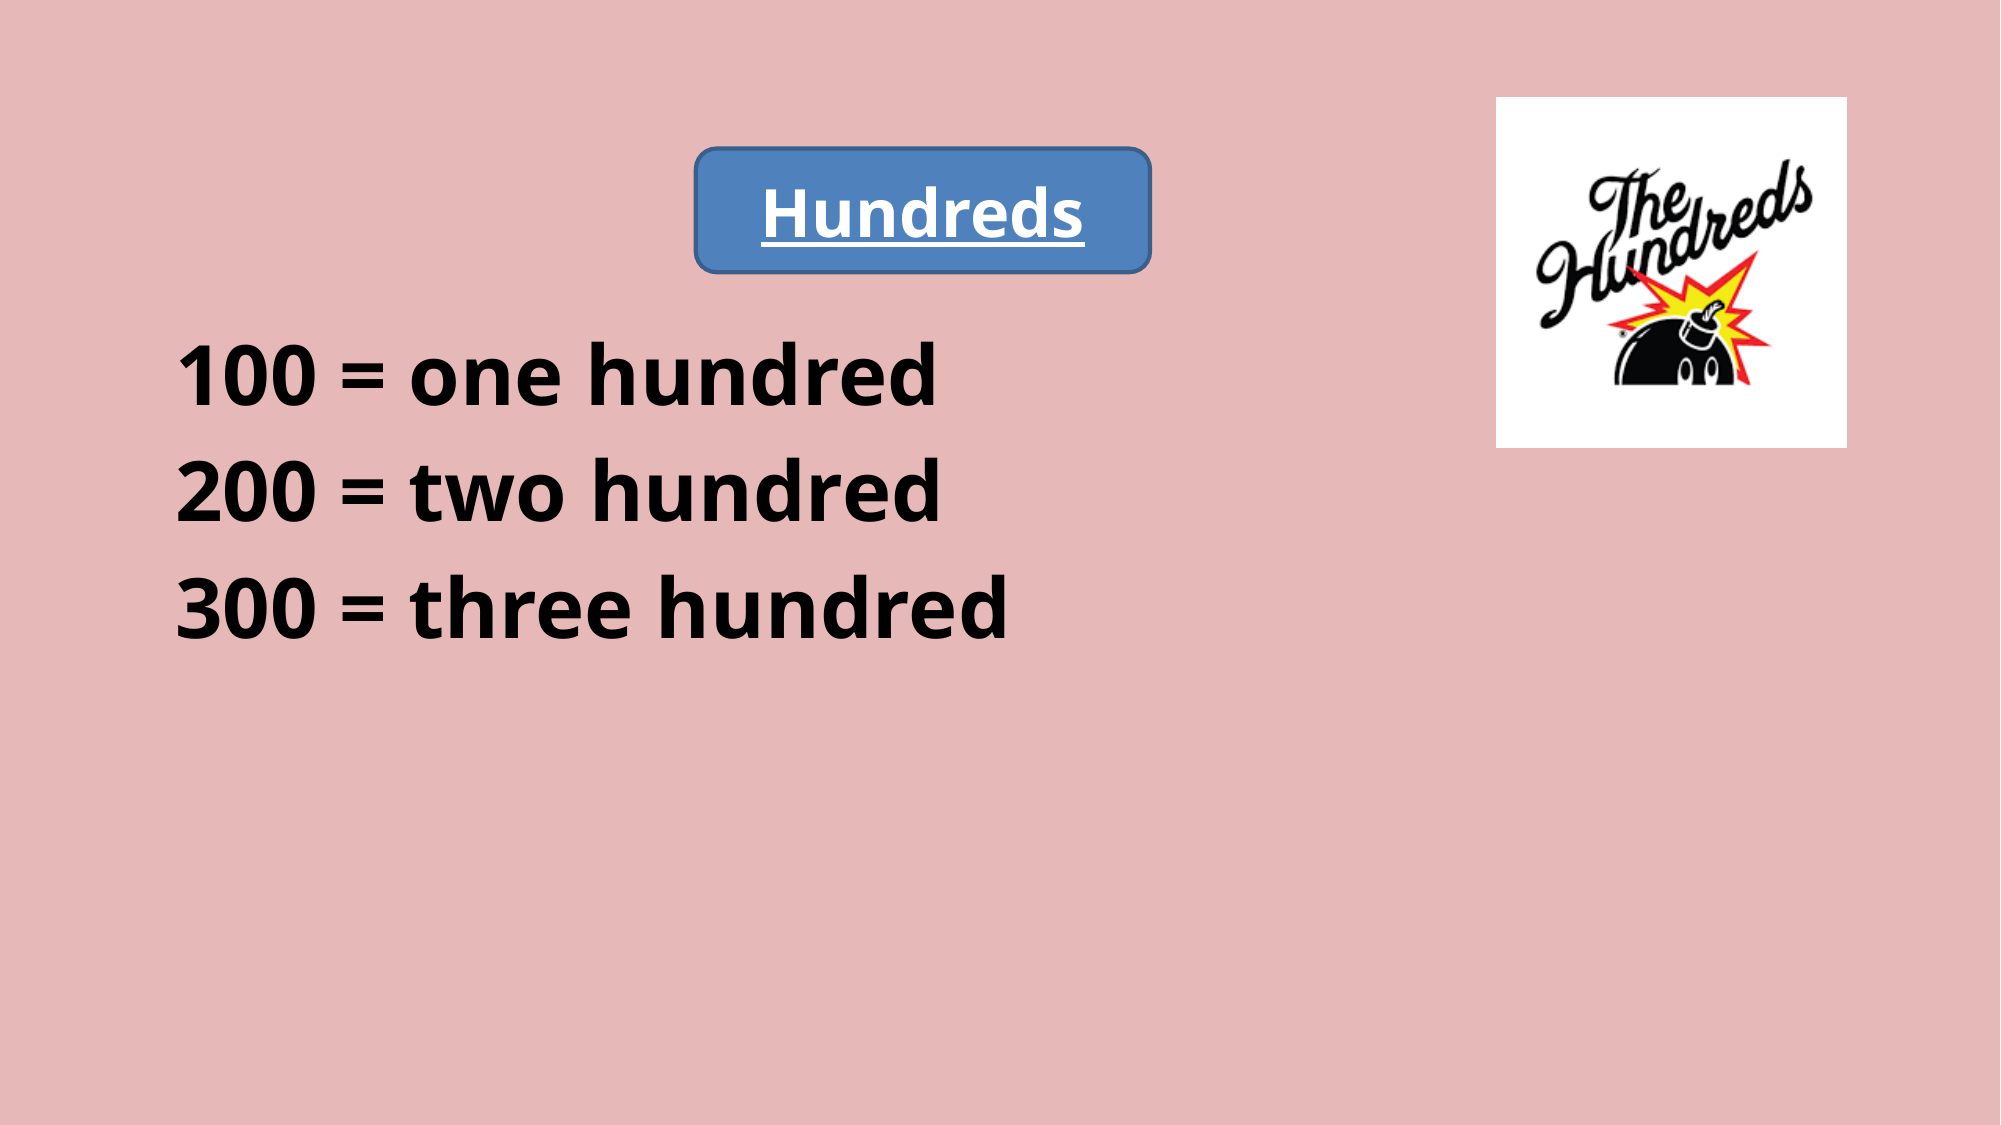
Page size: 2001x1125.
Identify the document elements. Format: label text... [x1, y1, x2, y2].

list 100 = one hundred 200 = two hundred 300 = three hundred [160, 314, 1339, 908]
text_box Hundreds [693, 146, 1153, 275]
picture [1496, 96, 1847, 448]
